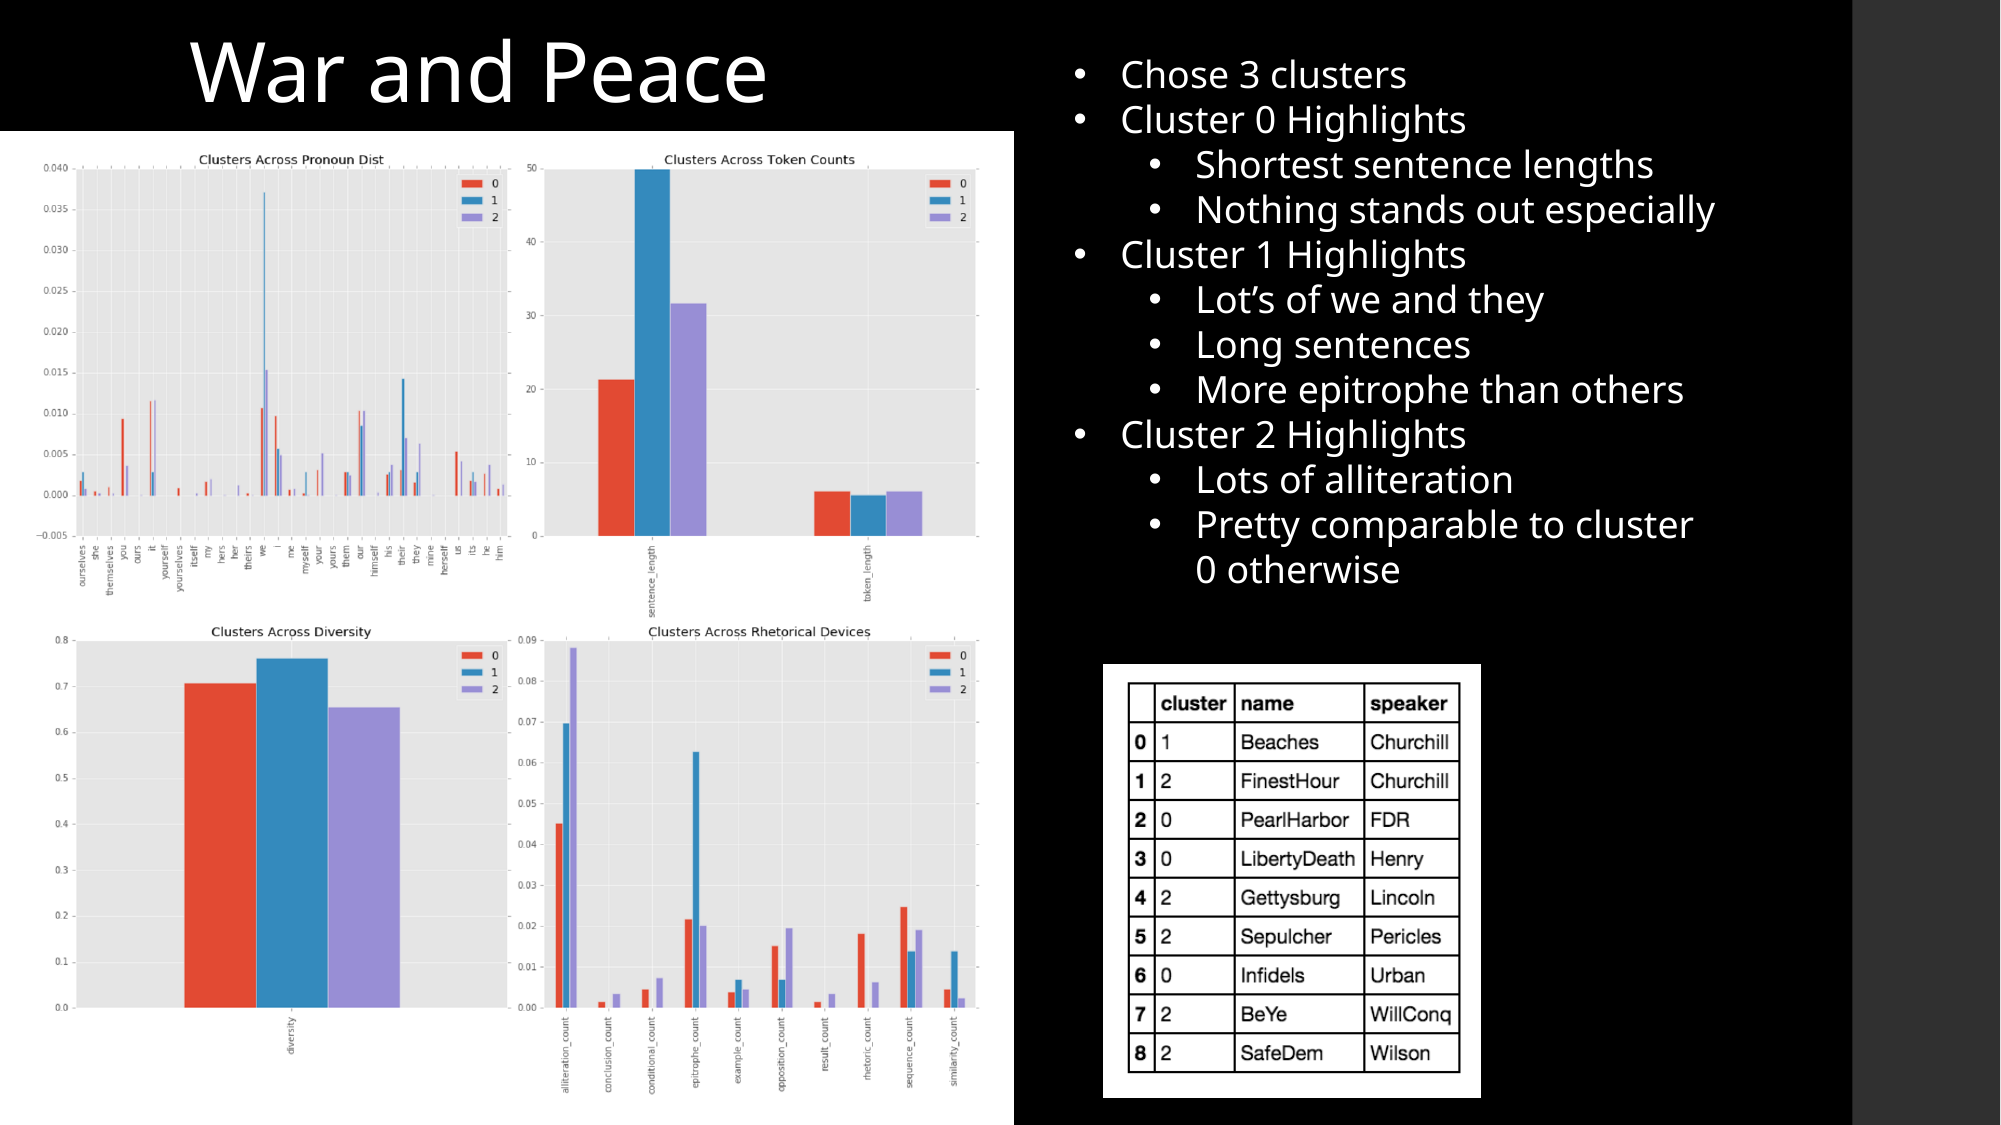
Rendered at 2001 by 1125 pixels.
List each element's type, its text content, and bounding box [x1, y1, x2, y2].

picture [1116, 678, 1467, 1084]
picture [13, 145, 1000, 1112]
text_box Chose 3 clusters Cluster 0 Highlights Shortest sentence lengths Nothing stands out especially Cluster 1 Highlights Lot’s of we and they Long sentences More epitrophe than others Cluster 2 Highlights Lots of alliteration Pretty comparable to cluster 0 otherwise [1058, 43, 1732, 644]
text_box War and Peace [174, 12, 1170, 127]
